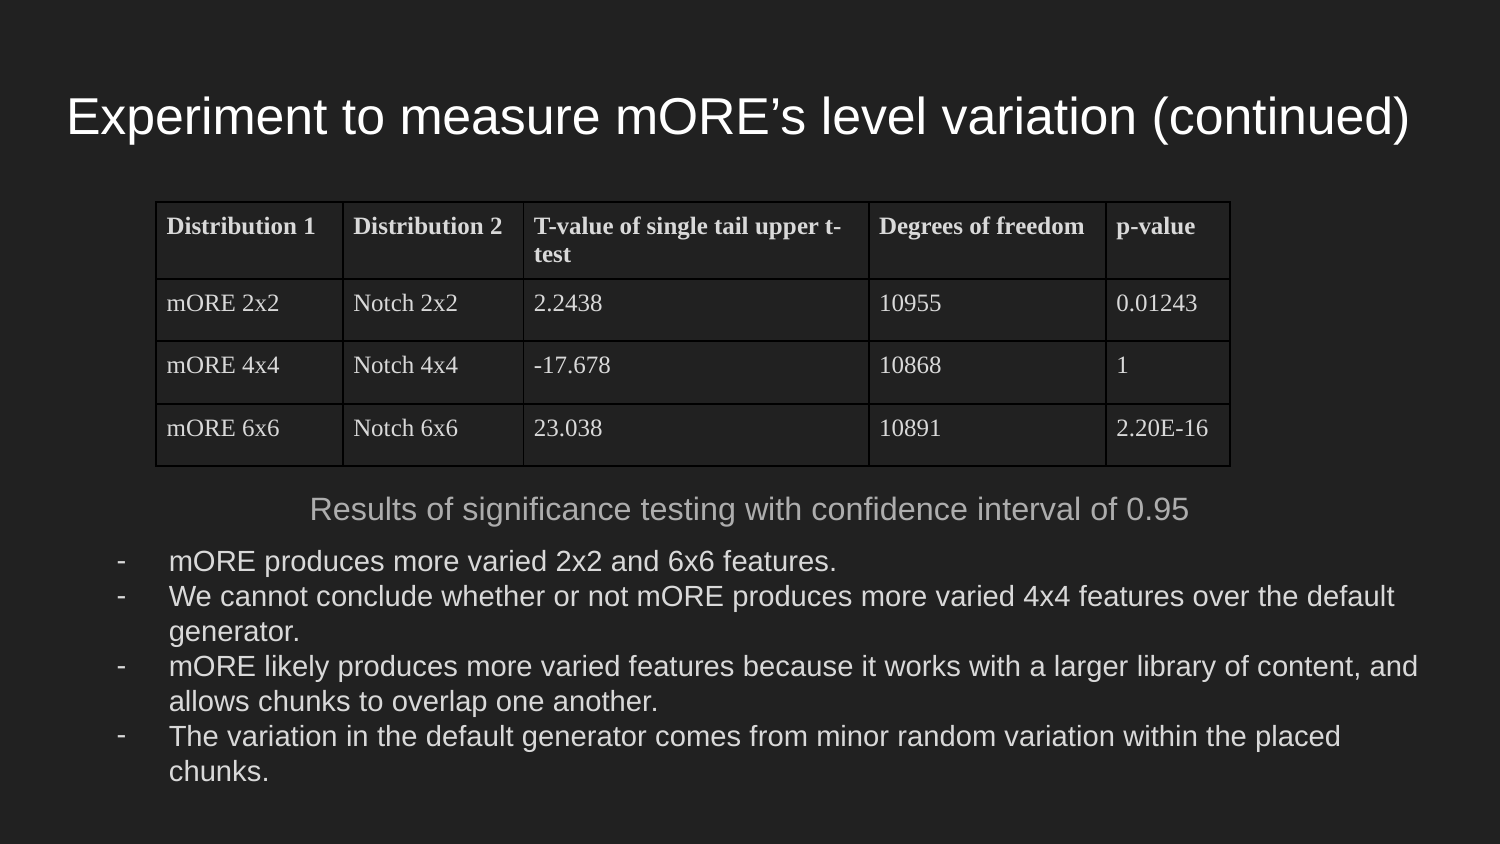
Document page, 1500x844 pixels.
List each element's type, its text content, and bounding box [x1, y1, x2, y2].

title Experiment to measure mORE’s level variation (continued) [51, 72, 1449, 167]
table_cell 1 [1107, 342, 1229, 403]
table_cell mORE 2x2 [157, 280, 342, 340]
table_header T-value of single tail upper t-test [524, 203, 868, 278]
text_box mORE produces more varied 2x2 and 6x6 features. We cannot conclude whether or not mORE produces more varied 4x4 features over the default generator. mORE likely produces more varied features because it works with a larger library of content, and allows chunks to overlap one another. The variation in the default generator comes from minor random variation within the placed chunks. [78, 527, 1449, 803]
table_cell Notch 2x2 [344, 280, 523, 340]
table_cell -17.678 [524, 342, 868, 403]
table_header Degrees of freedom [870, 203, 1105, 278]
table_cell 2.2438 [524, 280, 868, 340]
table_cell 0.01243 [1107, 280, 1229, 340]
table_cell 23.038 [524, 405, 868, 465]
table_cell Notch 4x4 [344, 342, 523, 403]
table_cell mORE 4x4 [157, 342, 342, 403]
table_cell 10891 [870, 405, 1105, 465]
list Results of significance testing with confidence interval of 0.95 [51, 470, 1449, 543]
table_cell Notch 6x6 [344, 405, 523, 465]
table_header Distribution 2 [344, 203, 523, 278]
table_cell 10868 [870, 342, 1105, 403]
table_cell mORE 6x6 [157, 405, 342, 465]
table_cell 2.20E-16 [1107, 405, 1229, 465]
table_header p-value [1107, 203, 1229, 278]
table_header Distribution 1 [157, 203, 342, 278]
table_cell 10955 [870, 280, 1105, 340]
